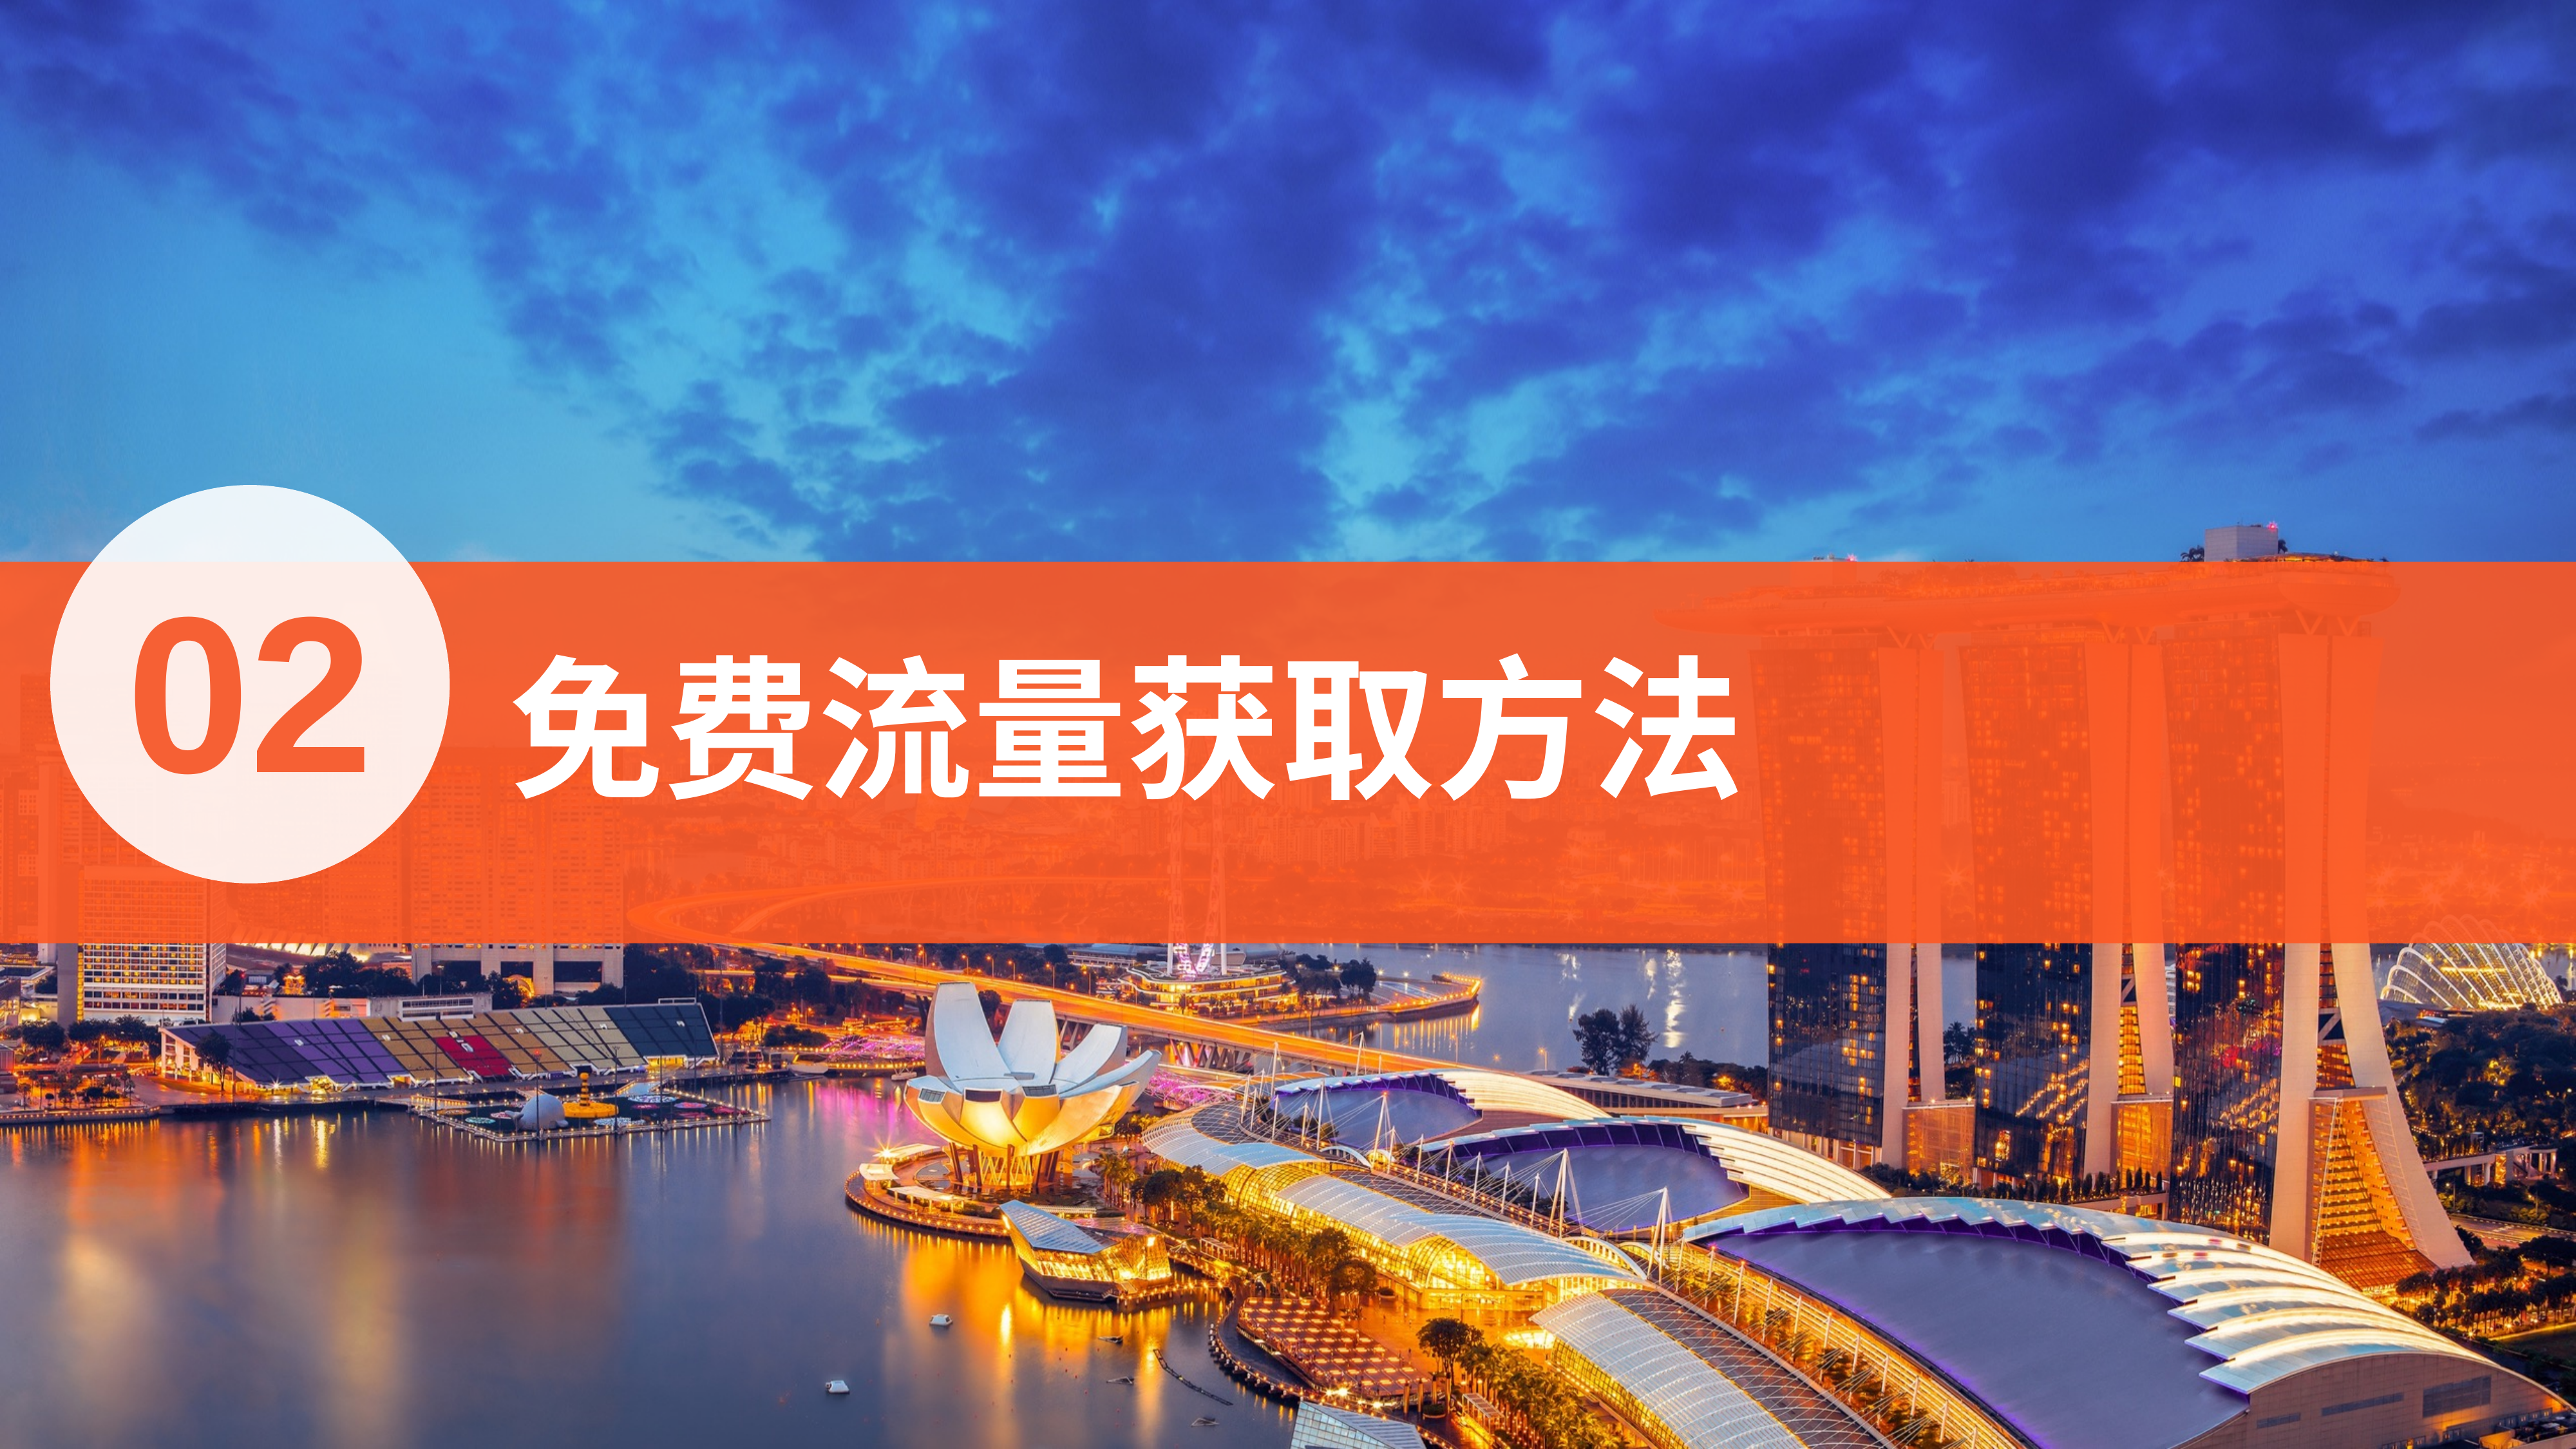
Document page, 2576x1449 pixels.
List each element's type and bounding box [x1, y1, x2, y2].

text_box [50, 484, 450, 884]
picture [0, 0, 2576, 1449]
